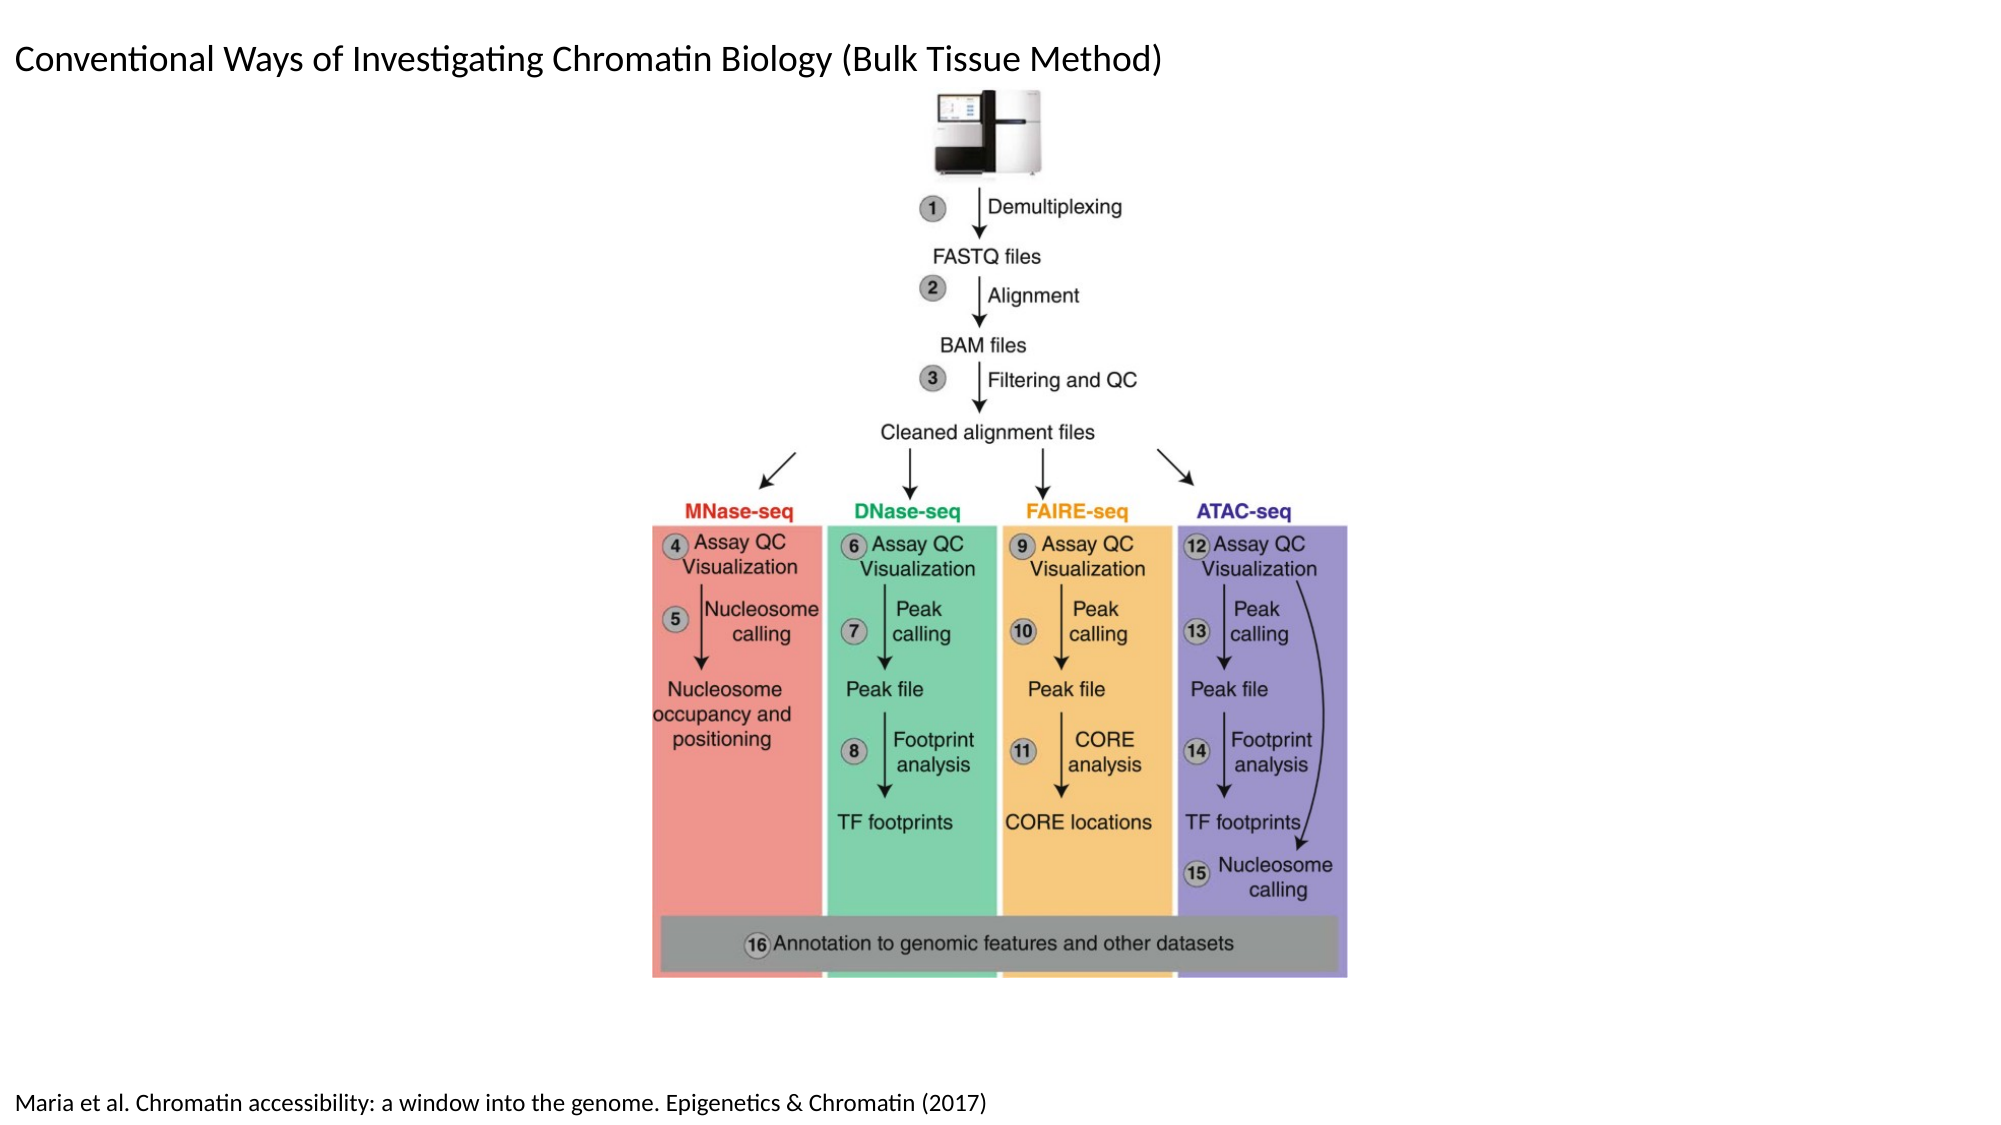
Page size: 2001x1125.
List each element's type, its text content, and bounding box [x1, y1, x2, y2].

text_box Conventional Ways of Investigating Chromatin Biology (Bulk Tissue Method) [0, 26, 2000, 87]
picture [652, 87, 1348, 978]
text_box Maria et al. Chromatin accessibility: a window into the genome. Epigenetics & Chromatin (2017) [0, 1079, 1378, 1125]
